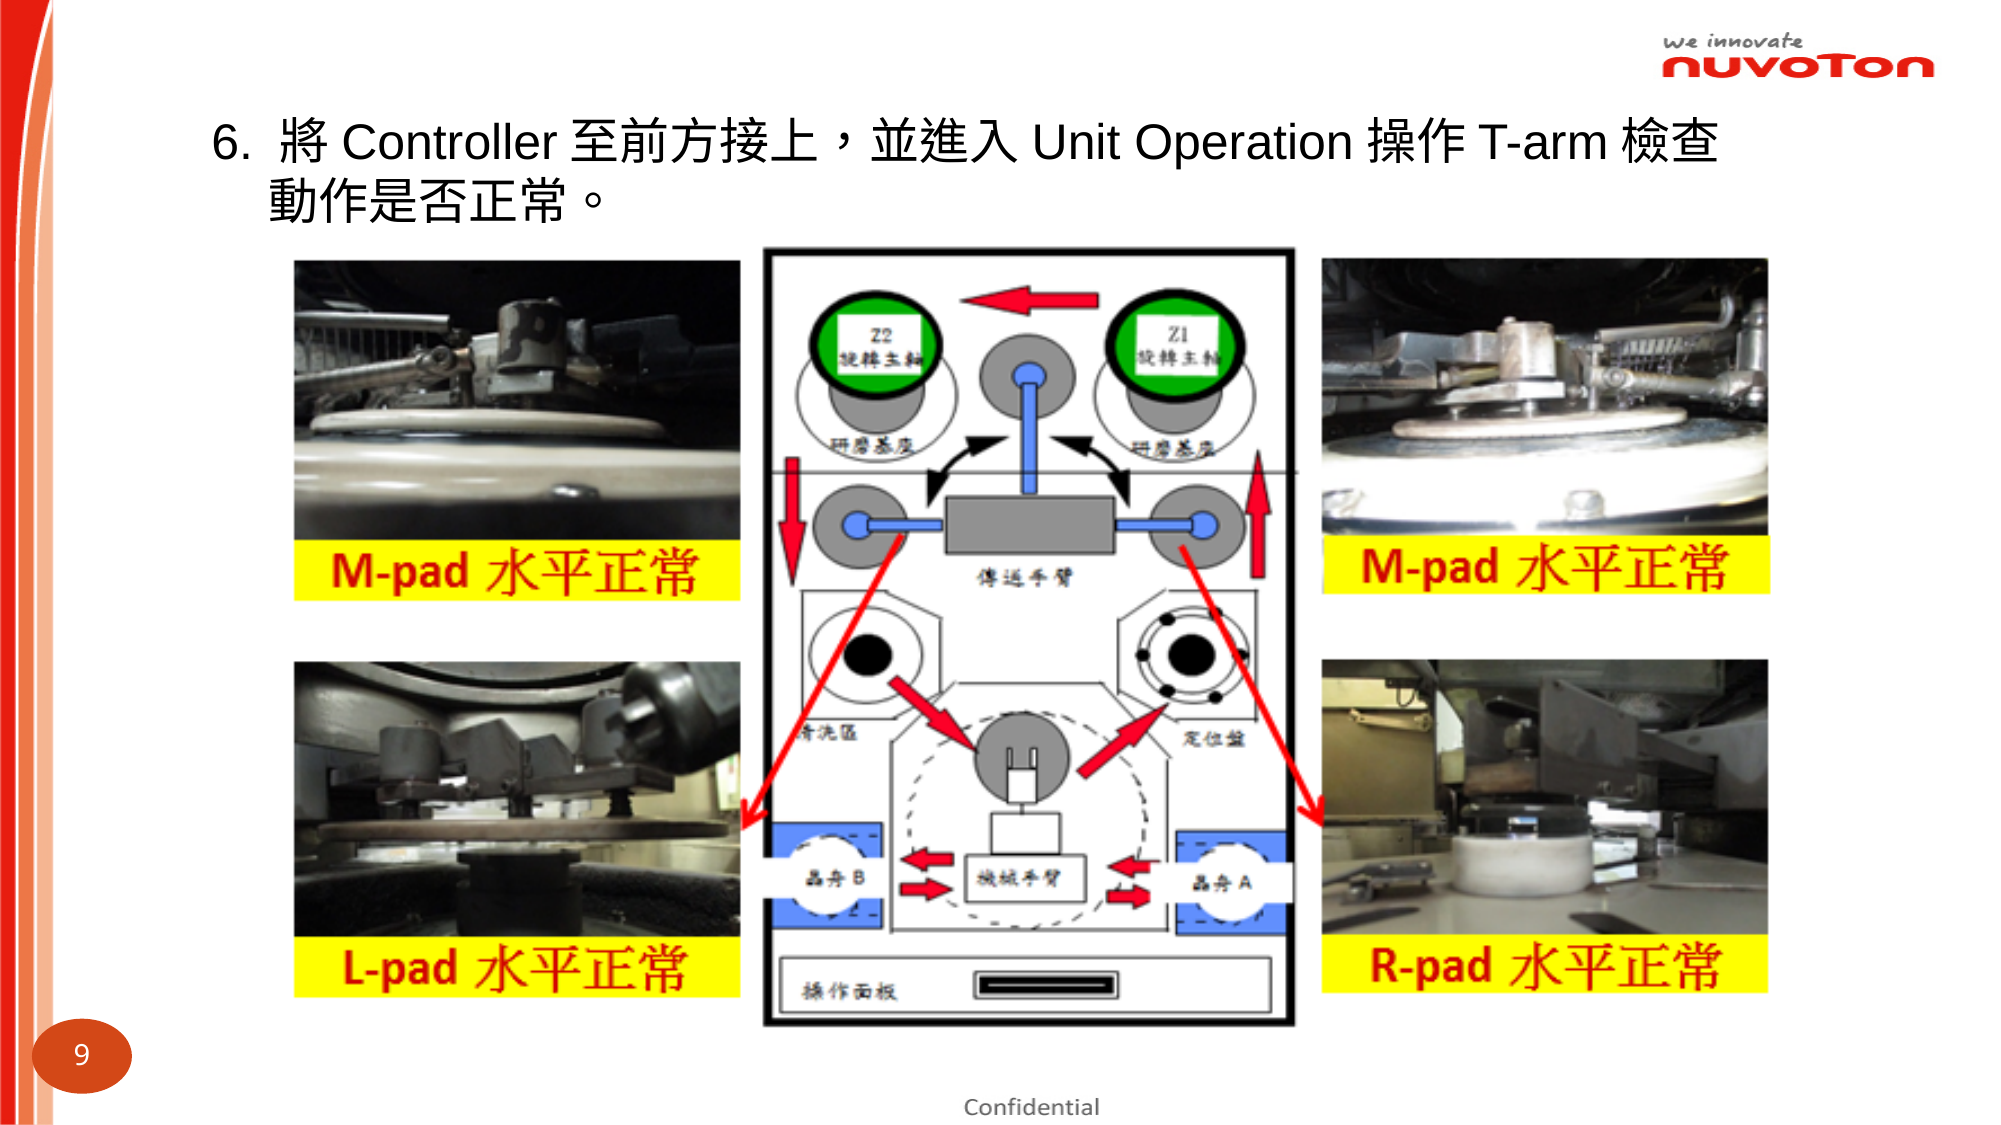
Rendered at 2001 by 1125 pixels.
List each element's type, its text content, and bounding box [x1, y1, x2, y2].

slide_number 8 [31, 1018, 132, 1094]
text_box 6. 將Controller至前方接上，並進入Unit Operation操作T-arm檢查 動作是否正常。 [196, 101, 1745, 237]
picture [0, 0, 2000, 1125]
